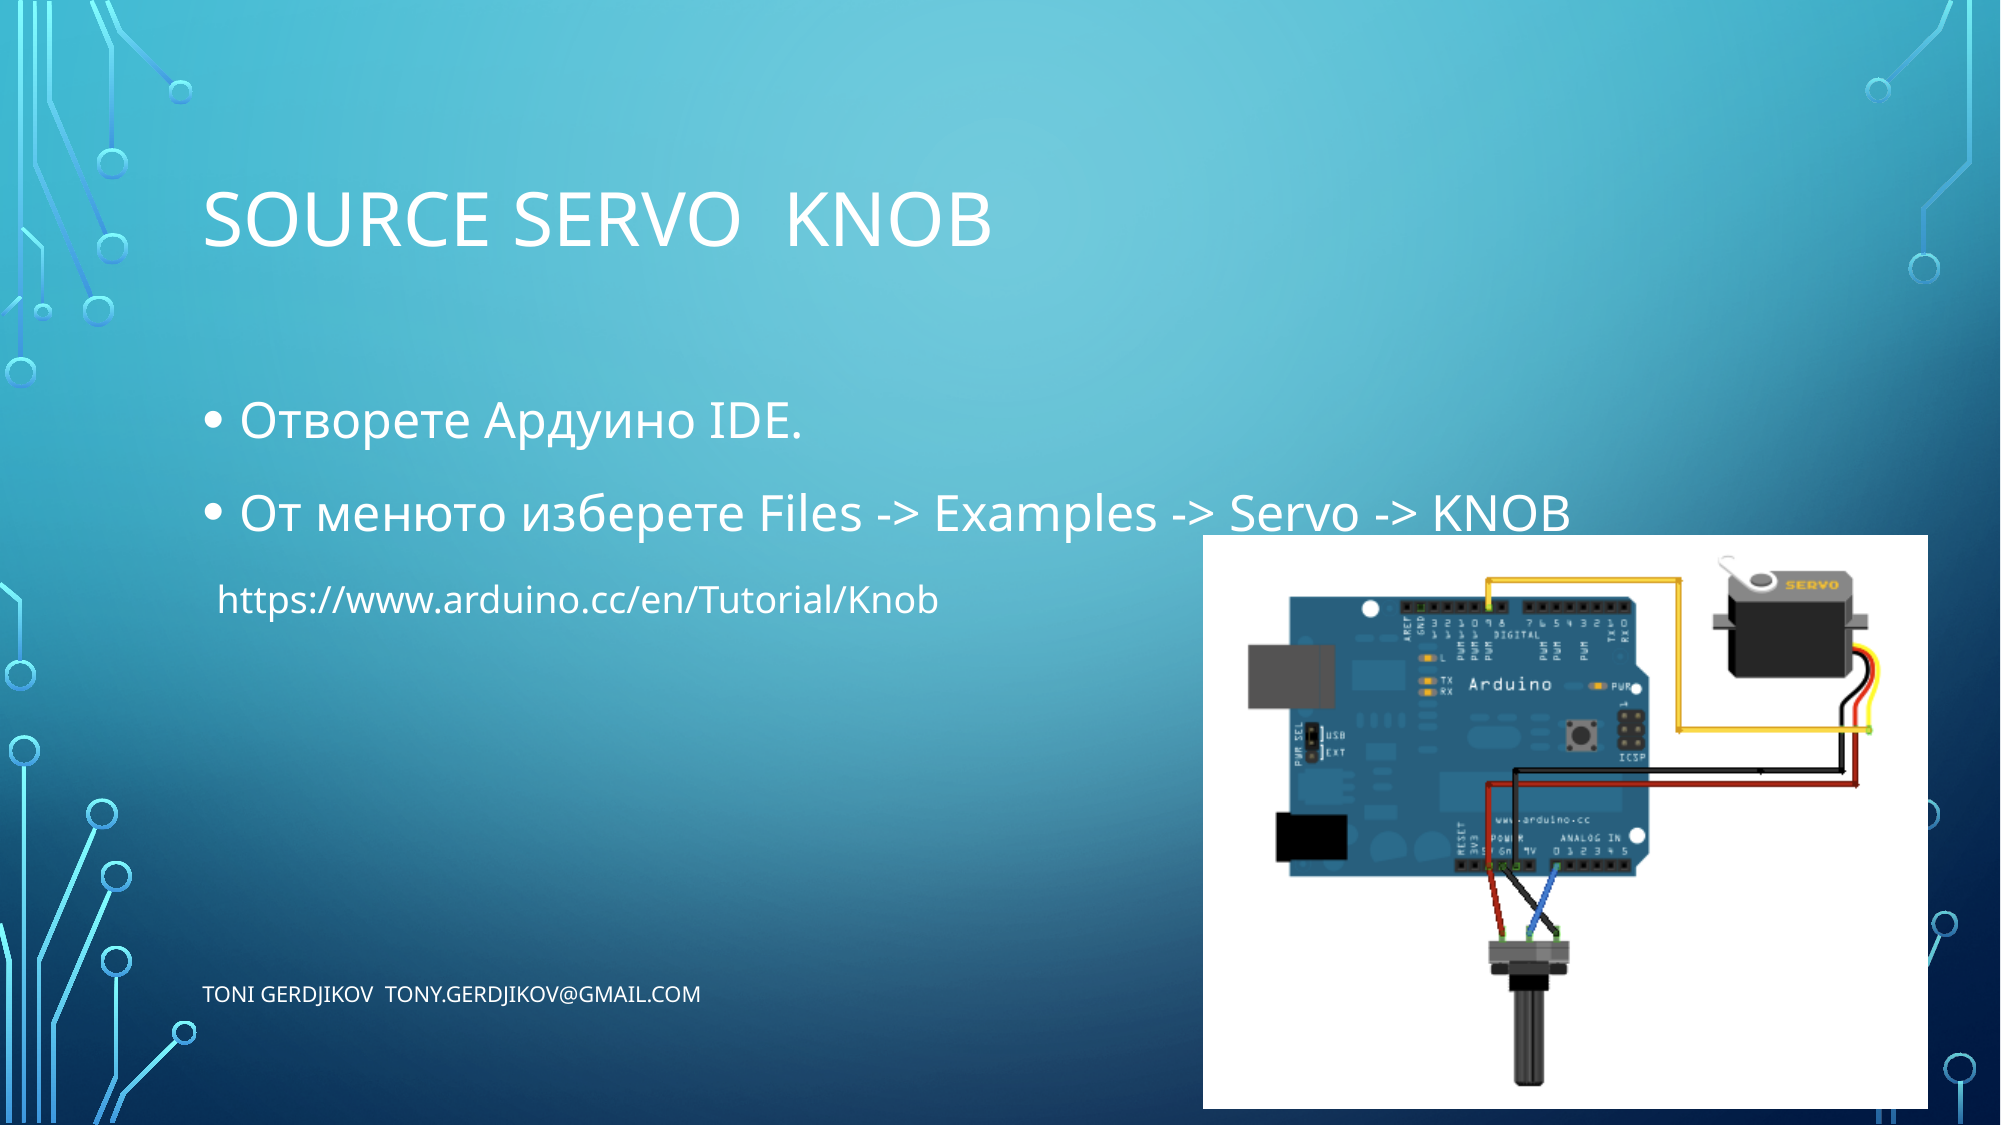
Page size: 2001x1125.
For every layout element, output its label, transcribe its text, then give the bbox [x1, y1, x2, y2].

footer Toni Gerdjikov tony.gerdjikov@gmail.com [187, 965, 1202, 1025]
list Отворете Ардуино IDE. От менюто изберете Files -> Examples -> Servo -> KNOB [187, 369, 1813, 950]
text_box https://www.arduino.cc/en/Tutorial/Knob [201, 568, 955, 629]
title Source SERVO KNOB [187, 101, 1813, 344]
picture [1202, 534, 1928, 1109]
